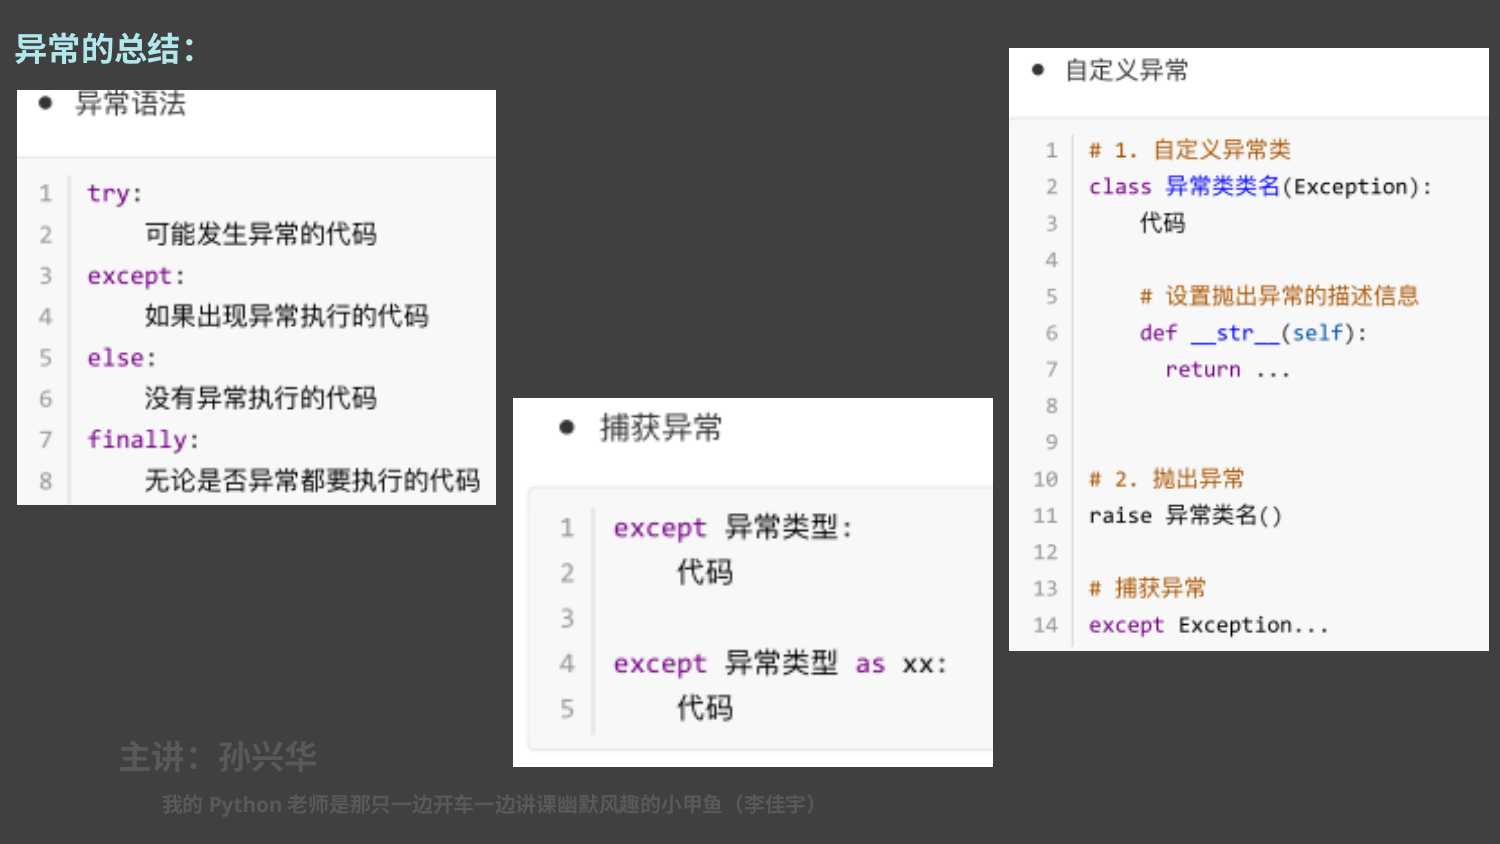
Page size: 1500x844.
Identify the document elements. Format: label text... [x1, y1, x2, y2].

text_box 异常的总结： [0, 20, 498, 76]
picture [513, 398, 993, 768]
picture [17, 90, 497, 505]
picture [1009, 47, 1489, 651]
